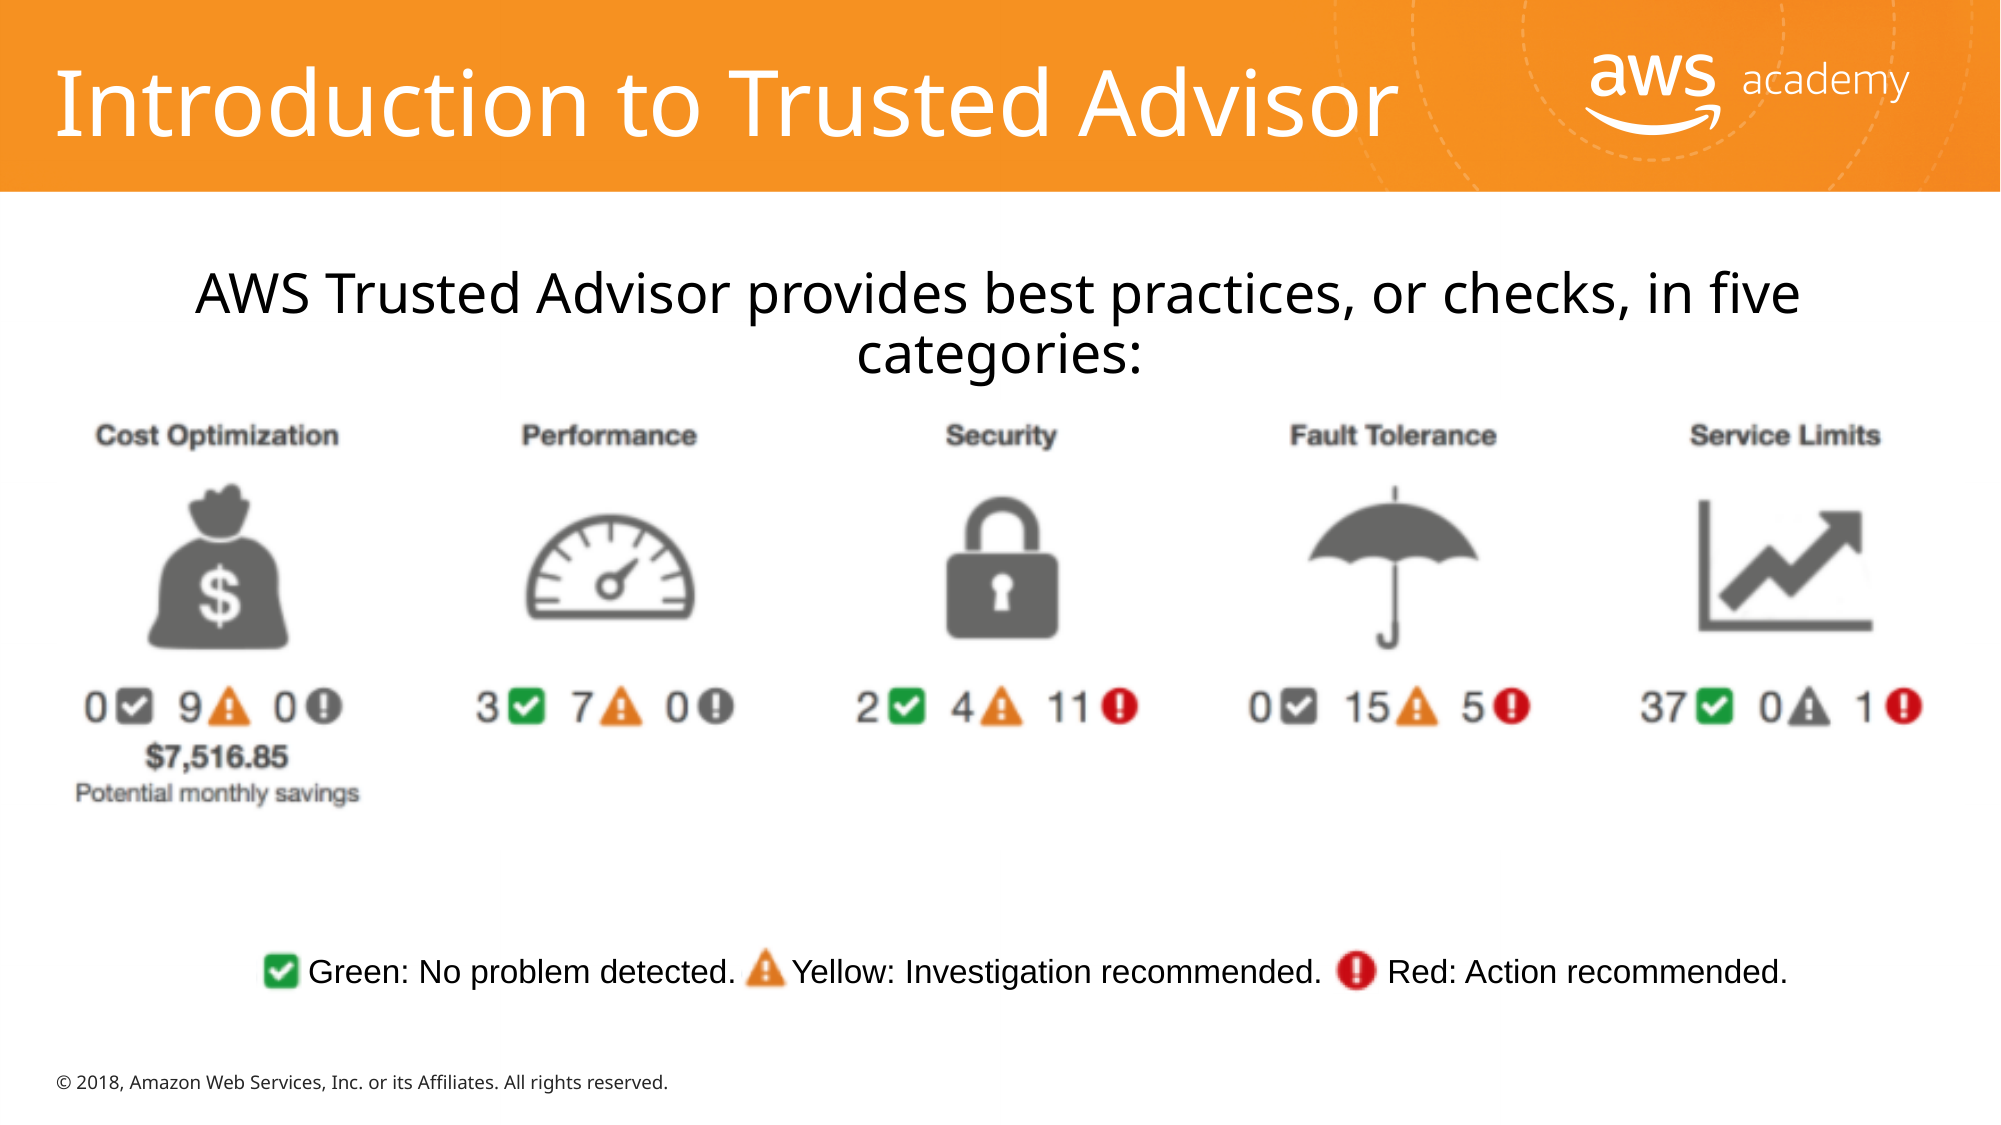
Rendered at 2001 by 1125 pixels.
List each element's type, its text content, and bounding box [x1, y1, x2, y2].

title Introduction to Trusted Advisor [39, 43, 1570, 172]
text_box Green: No problem detected. Yellow: Investigation recommended. Red: Action recommended. [791, 942, 1965, 998]
picture [0, 0, 2001, 1125]
list AWS Trusted Advisor provides best practices, or checks, in five categories: [35, 258, 1965, 1065]
text_box Green: No problem detected. Yellow: Investigation recommended. Red: Action recommended. [307, 942, 741, 998]
